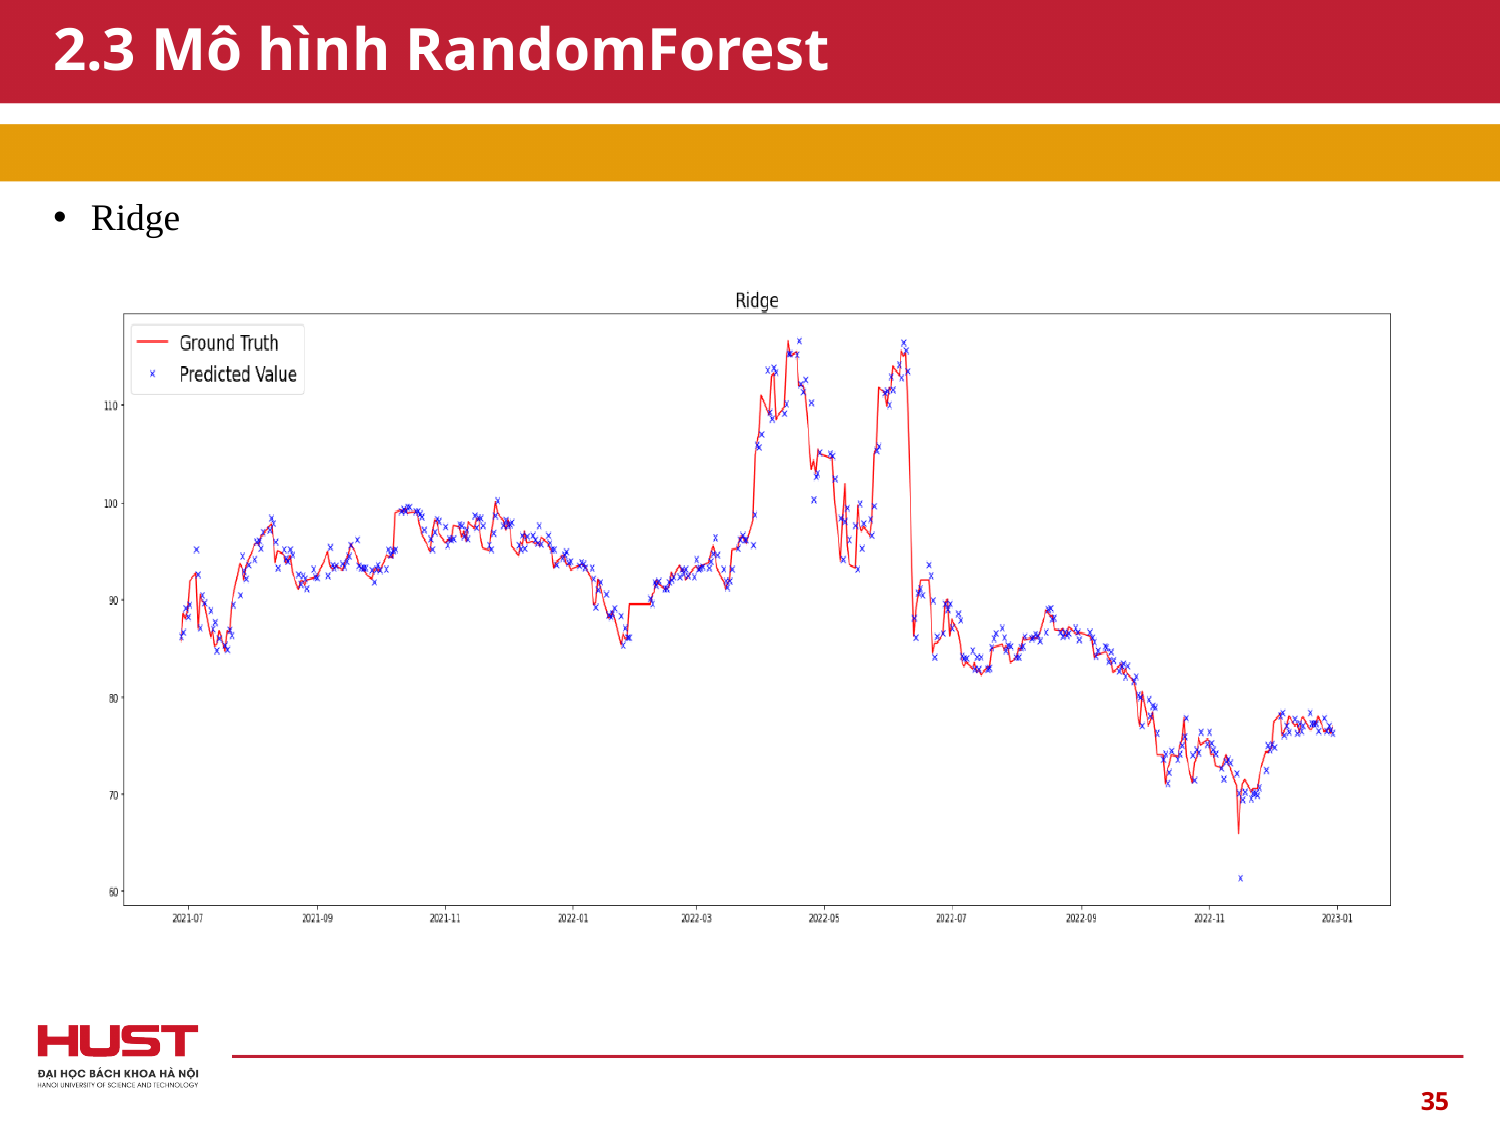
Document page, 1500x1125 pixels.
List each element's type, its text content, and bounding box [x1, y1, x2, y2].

slide_number 35 [1126, 1078, 1464, 1125]
picture [0, 0, 1500, 1125]
list Ridge [38, 191, 1462, 1000]
title 2.3 Mô hình RandomForest [38, 12, 1462, 87]
